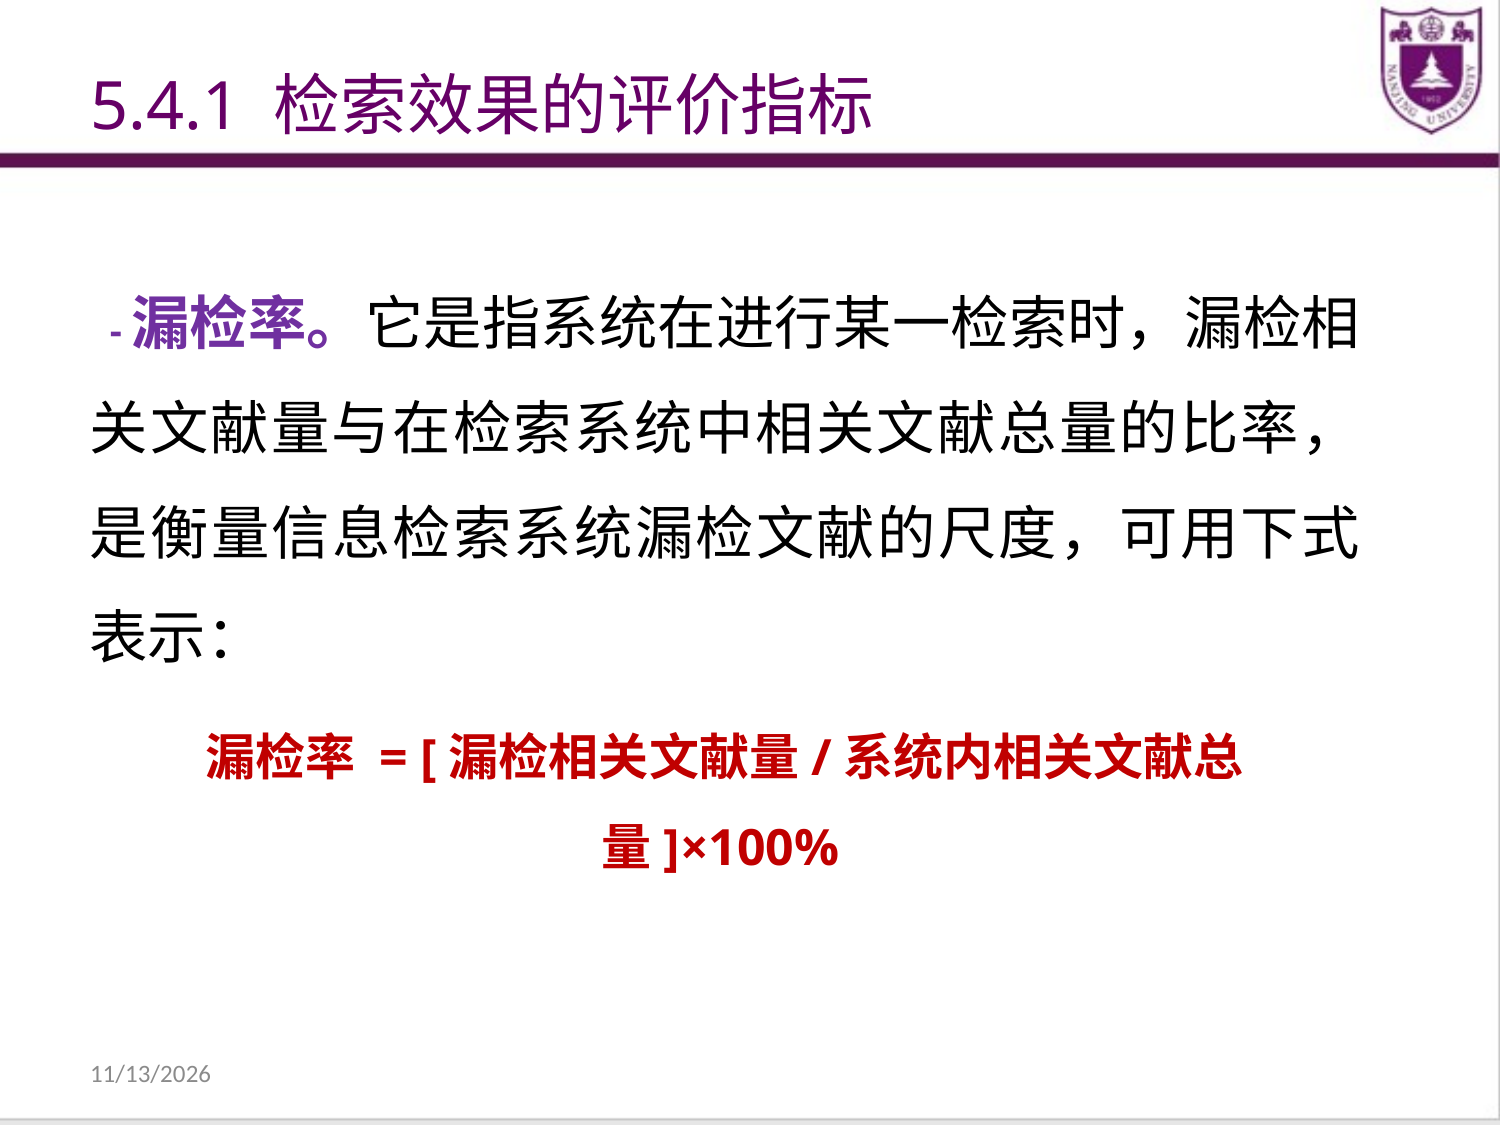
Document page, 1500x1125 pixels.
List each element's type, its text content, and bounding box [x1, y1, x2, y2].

text_box -漏检率。它是指系统在进行某一检索时，漏检相关文献量与在检索系统中相关文献总量的比率，是衡量信息检索系统漏检文献的尺度，可用下式表示： 漏检率 = [漏检相关文献量/系统内相关文献总量]×100% [75, 243, 1375, 883]
picture [0, 0, 1500, 1125]
title 5.4.1 检索效果的评价指标 [75, 45, 1425, 161]
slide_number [75, 1042, 425, 1103]
